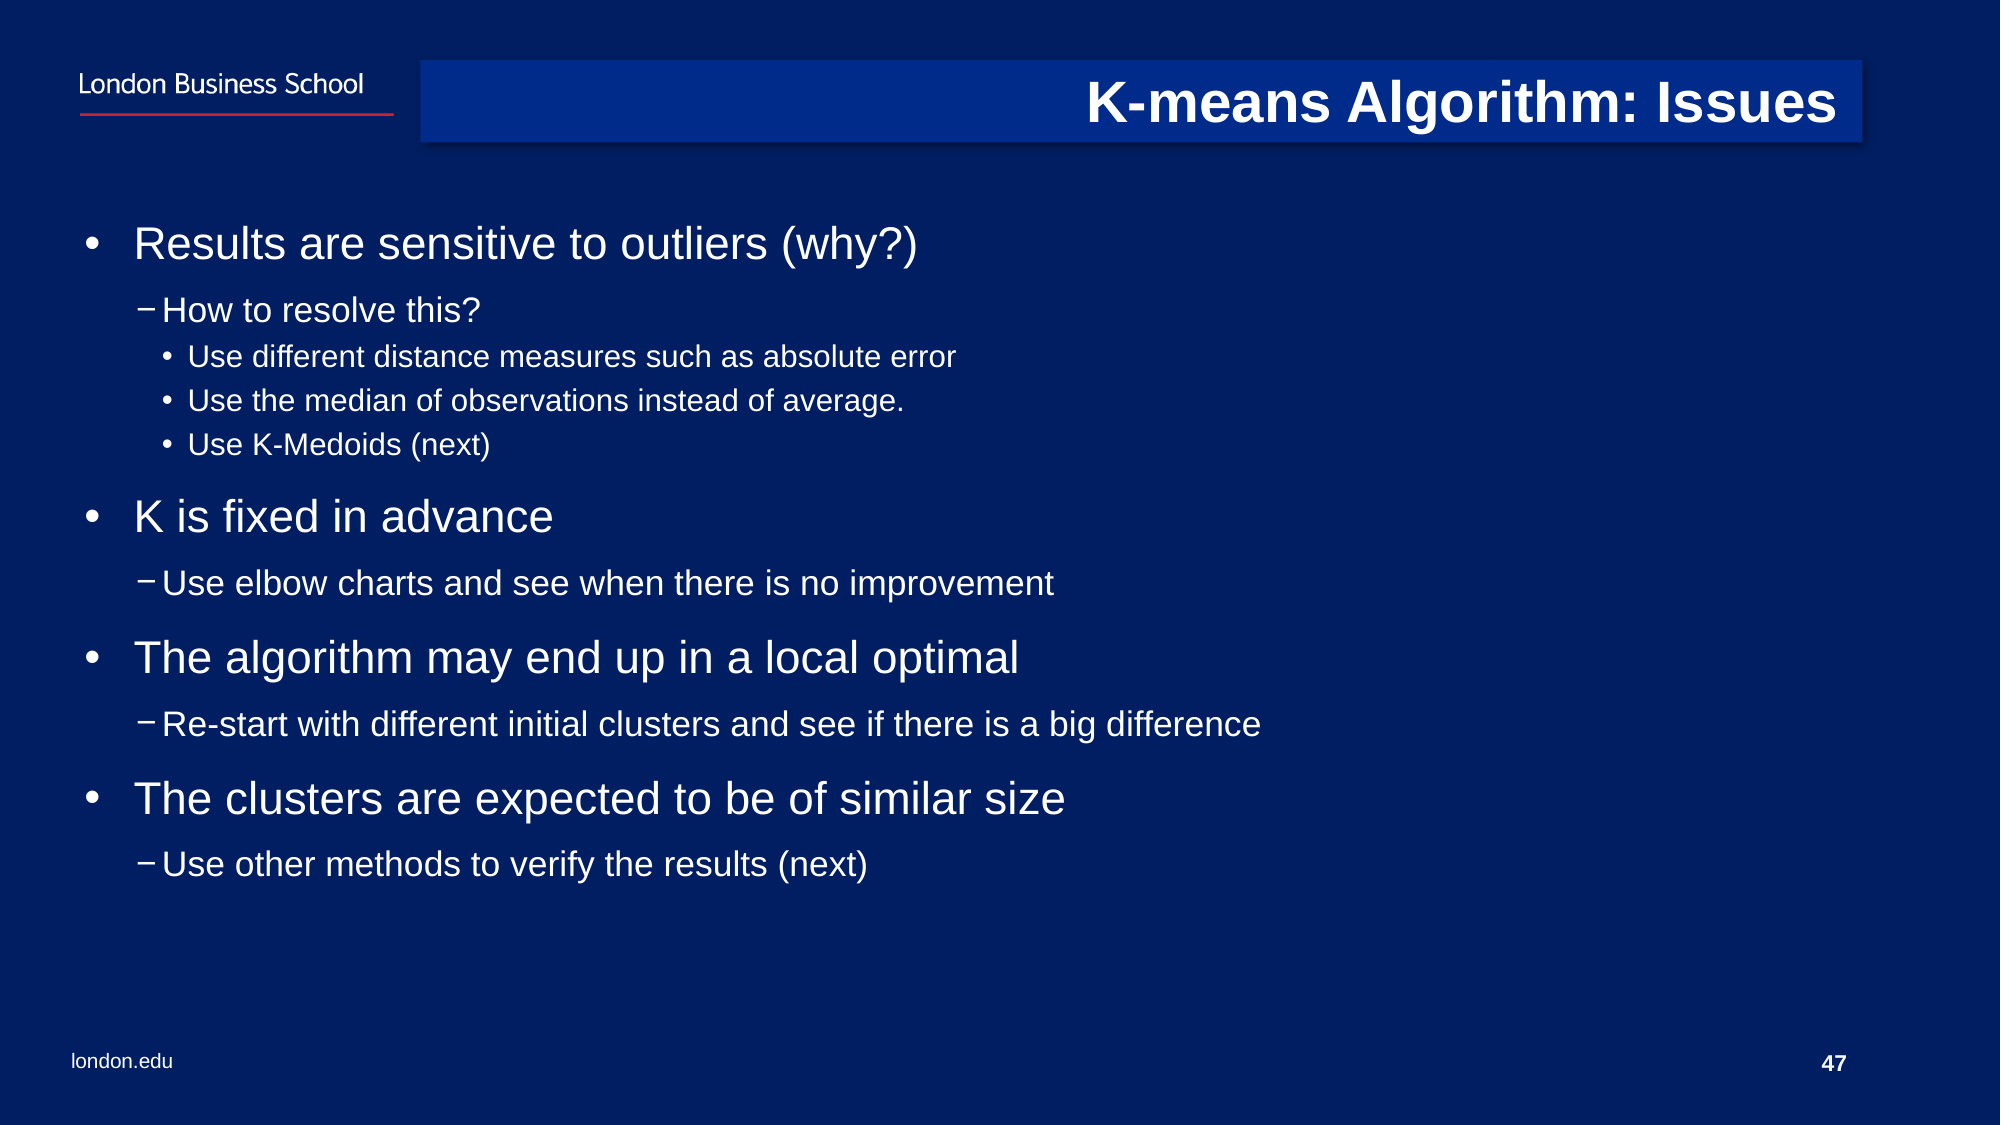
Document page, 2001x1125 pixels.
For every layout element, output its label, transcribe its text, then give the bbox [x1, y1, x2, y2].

picture [66, 59, 394, 137]
title K-means Algorithm: Issues [420, 59, 1863, 143]
list Results are sensitive to outliers (why?) How to resolve this? Use different distance measures such as absolute error Use the median of observations instead of average. Use K-Medoids (next) K is fixed in advance Use elbow charts and see when there is no improvement The algorithm may end up in a local optimal Re-start with different initial clusters and see if there is a big difference The clusters are expected to be of similar size Use other methods to verify the results (next) [84, 208, 1863, 905]
